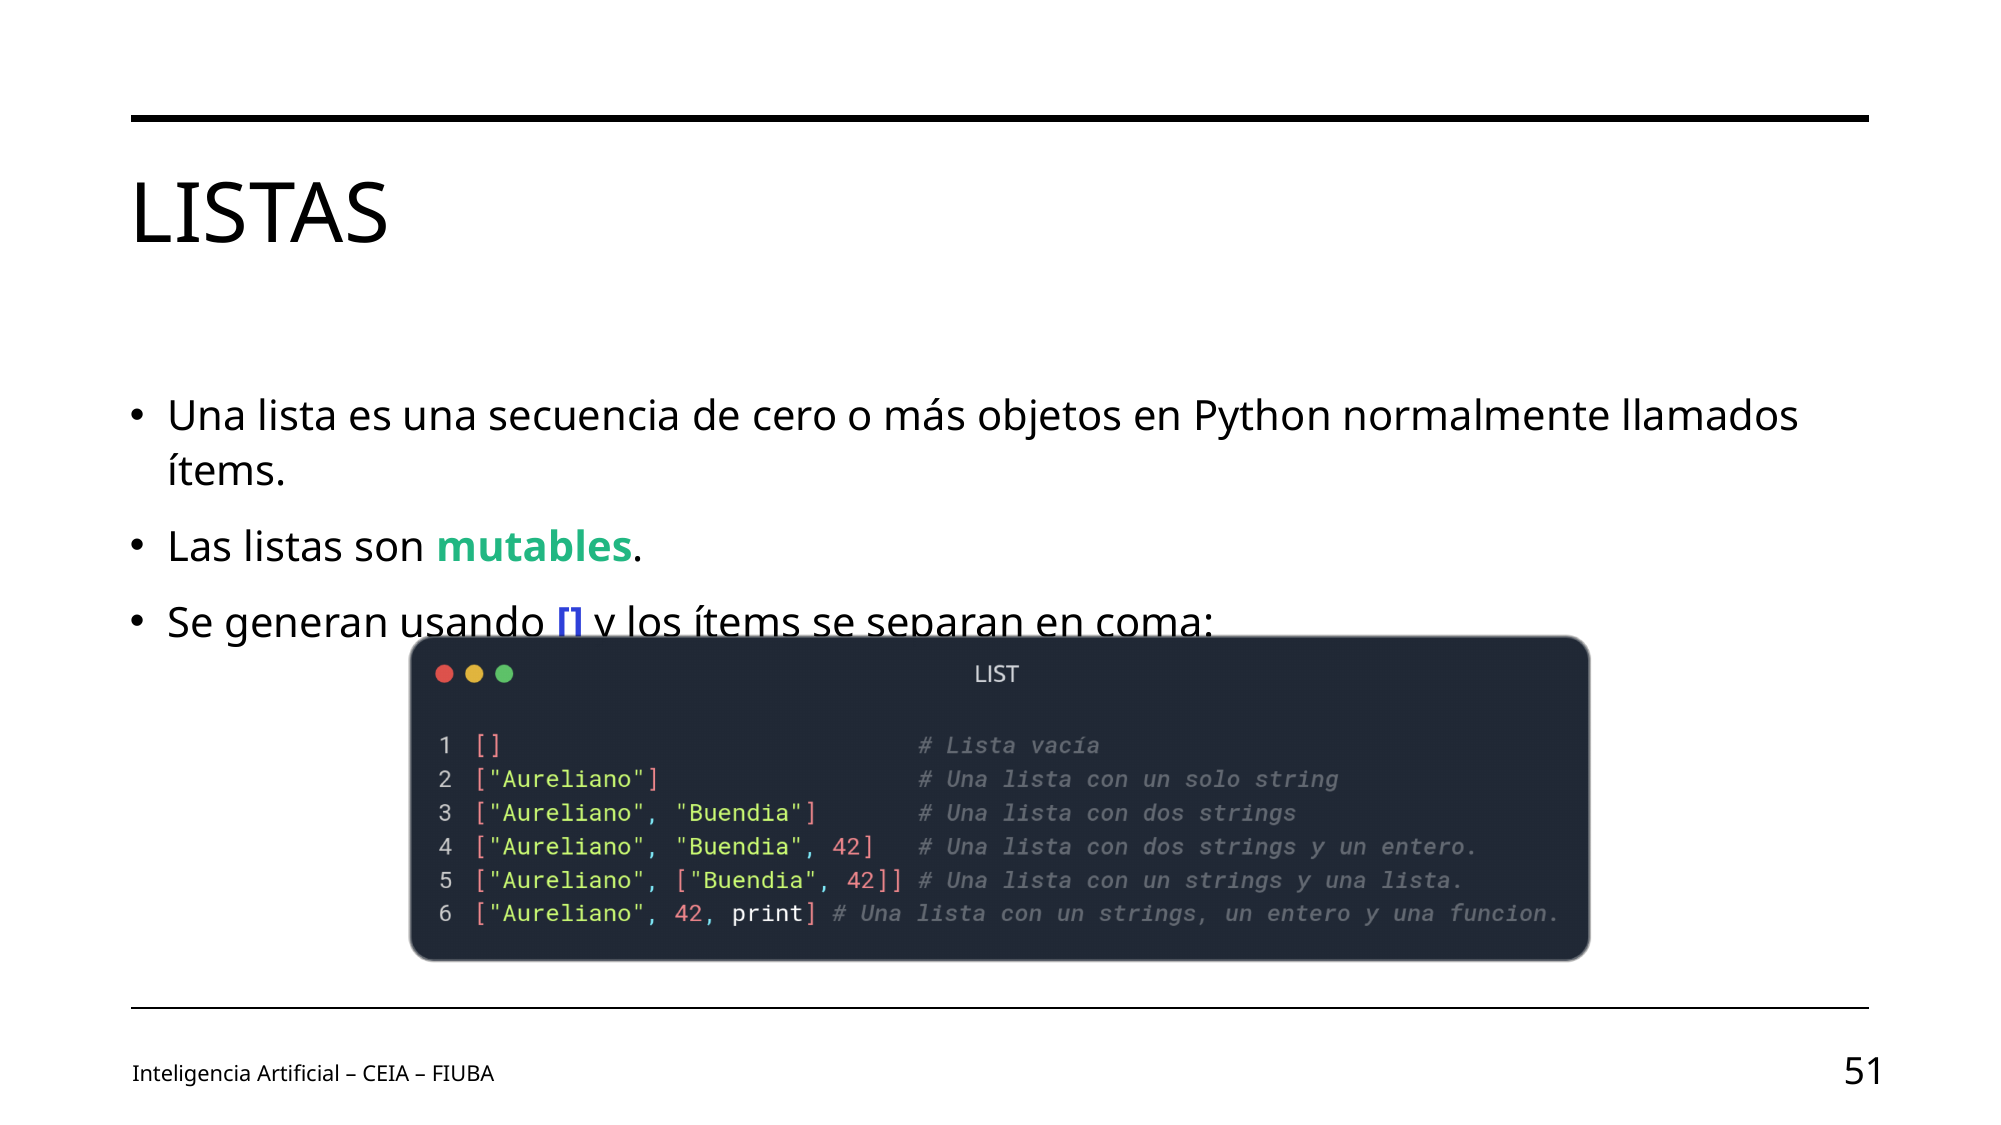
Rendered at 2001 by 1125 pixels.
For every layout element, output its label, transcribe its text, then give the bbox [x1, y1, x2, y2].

slide_number 51 [1791, 1042, 1902, 1103]
title Listas [114, 151, 1869, 376]
picture [362, 588, 1638, 1008]
footer Inteligencia Artificial – CEIA – FIUBA [117, 1042, 862, 1103]
list Una lista es una secuencia de cero o más objetos en Python normalmente llamados ítems. Las listas son mutables. Se generan usando [] y los ítems se separan en coma: [114, 376, 1869, 973]
